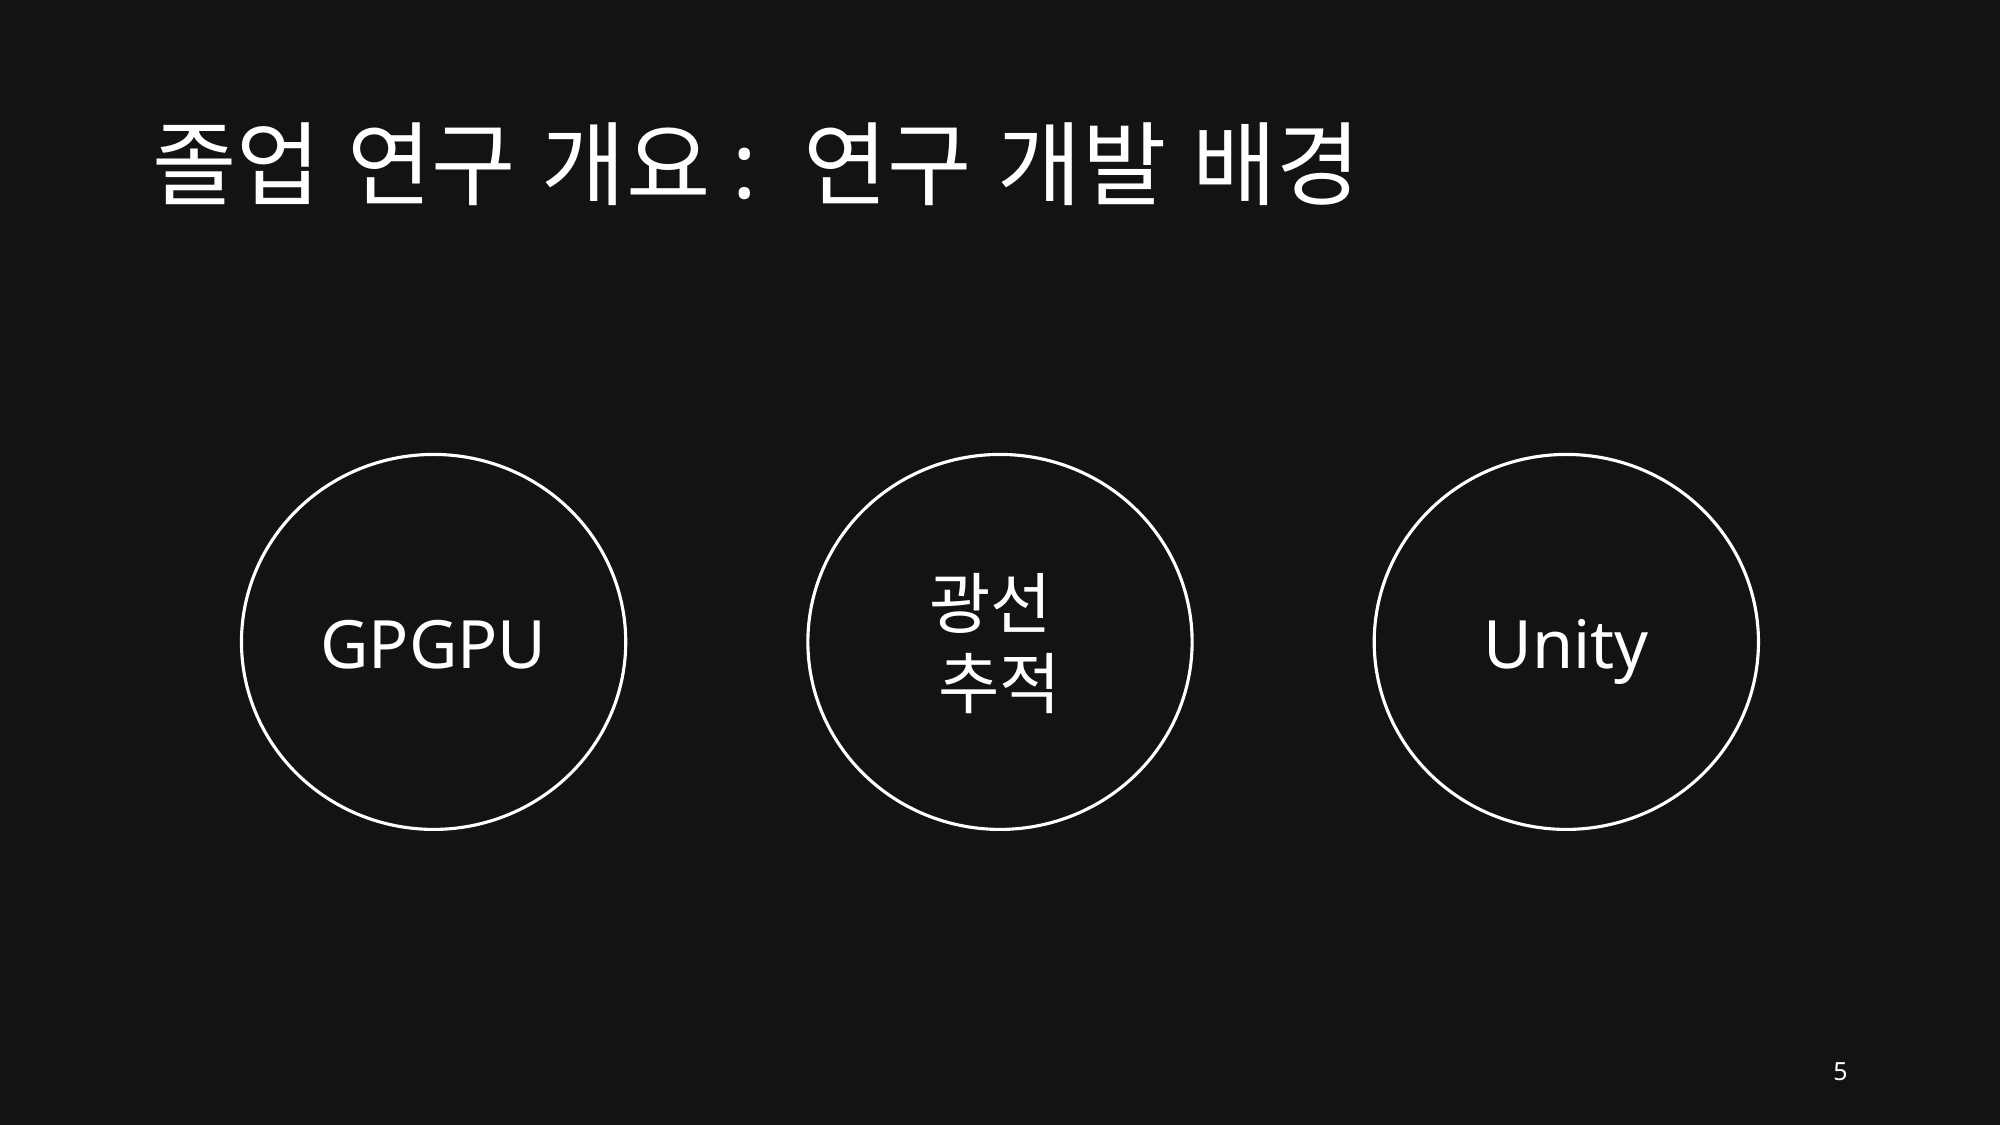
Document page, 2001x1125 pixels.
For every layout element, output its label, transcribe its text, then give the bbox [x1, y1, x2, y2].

text_box GPGPU [240, 453, 627, 831]
text_box 광선 추적 [806, 453, 1194, 831]
text_box Unity [1373, 453, 1760, 831]
title 졸업 연구 개요: 연구 개발 배경 [137, 59, 1863, 278]
slide_number 5 [1412, 1042, 1863, 1103]
